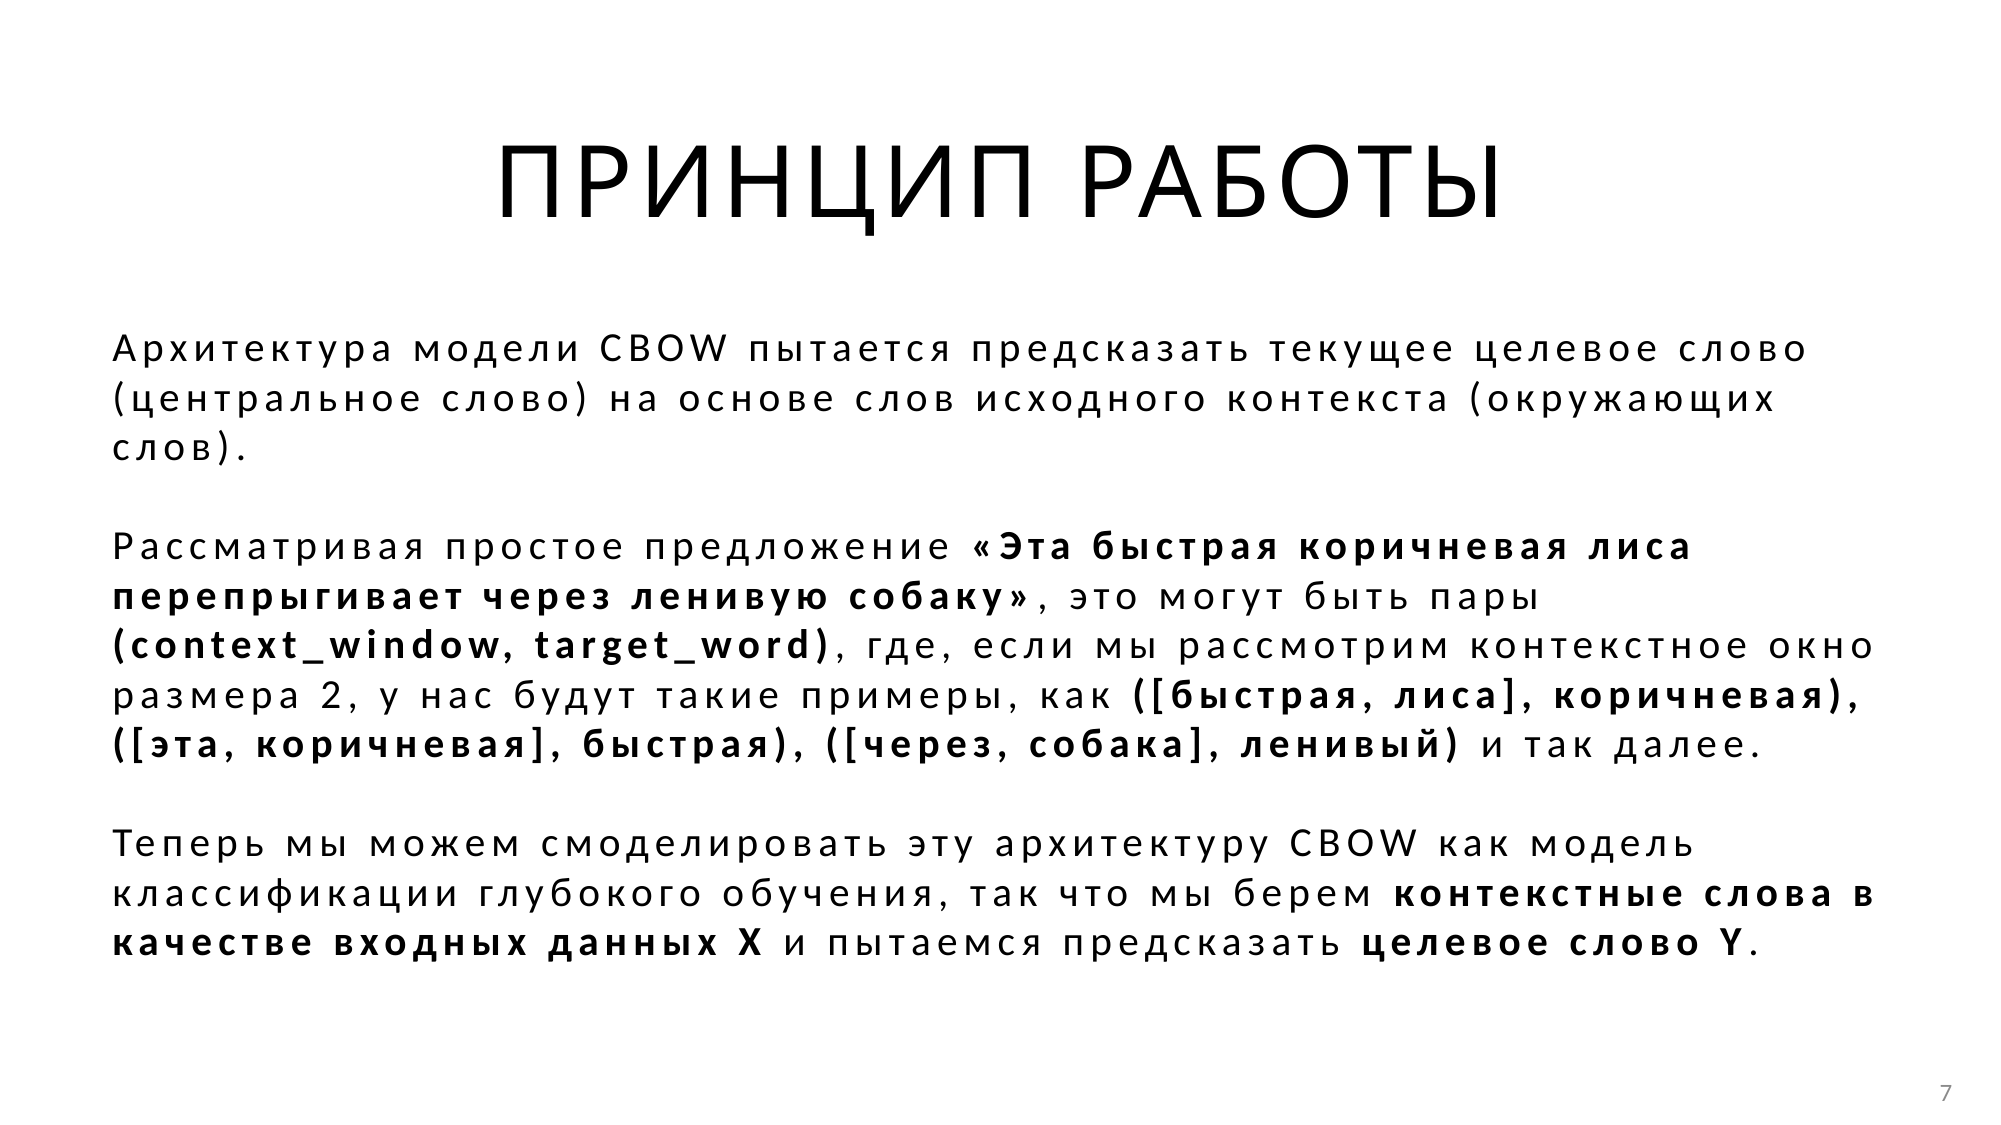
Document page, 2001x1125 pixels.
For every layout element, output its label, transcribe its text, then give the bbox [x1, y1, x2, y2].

slide_number 7 [1894, 1061, 1968, 1121]
title Принцип работы [97, 99, 1903, 255]
text_box Архитектура модели CBOW пытается предсказать текущее целевое слово (центральное слово) на основе слов исходного контекста (окружающих слов). Рассматривая простое предложение «Эта быстрая коричневая лиса перепрыгивает через ленивую собаку», это могут быть пары (context_window, target_word), где, если мы рассмотрим контекстное окно размера 2, у нас будут такие примеры, как ([быстрая, лиса], коричневая), ([эта, коричневая], быстрая), ([через, собака], ленивый) и так далее. Теперь мы можем смоделировать эту архитектуру CBOW как модель классификации глубокого обучения, так что мы берем контекстные слова в качестве входных данных X и пытаемся предсказать целевое слово Y. [97, 313, 1903, 1026]
